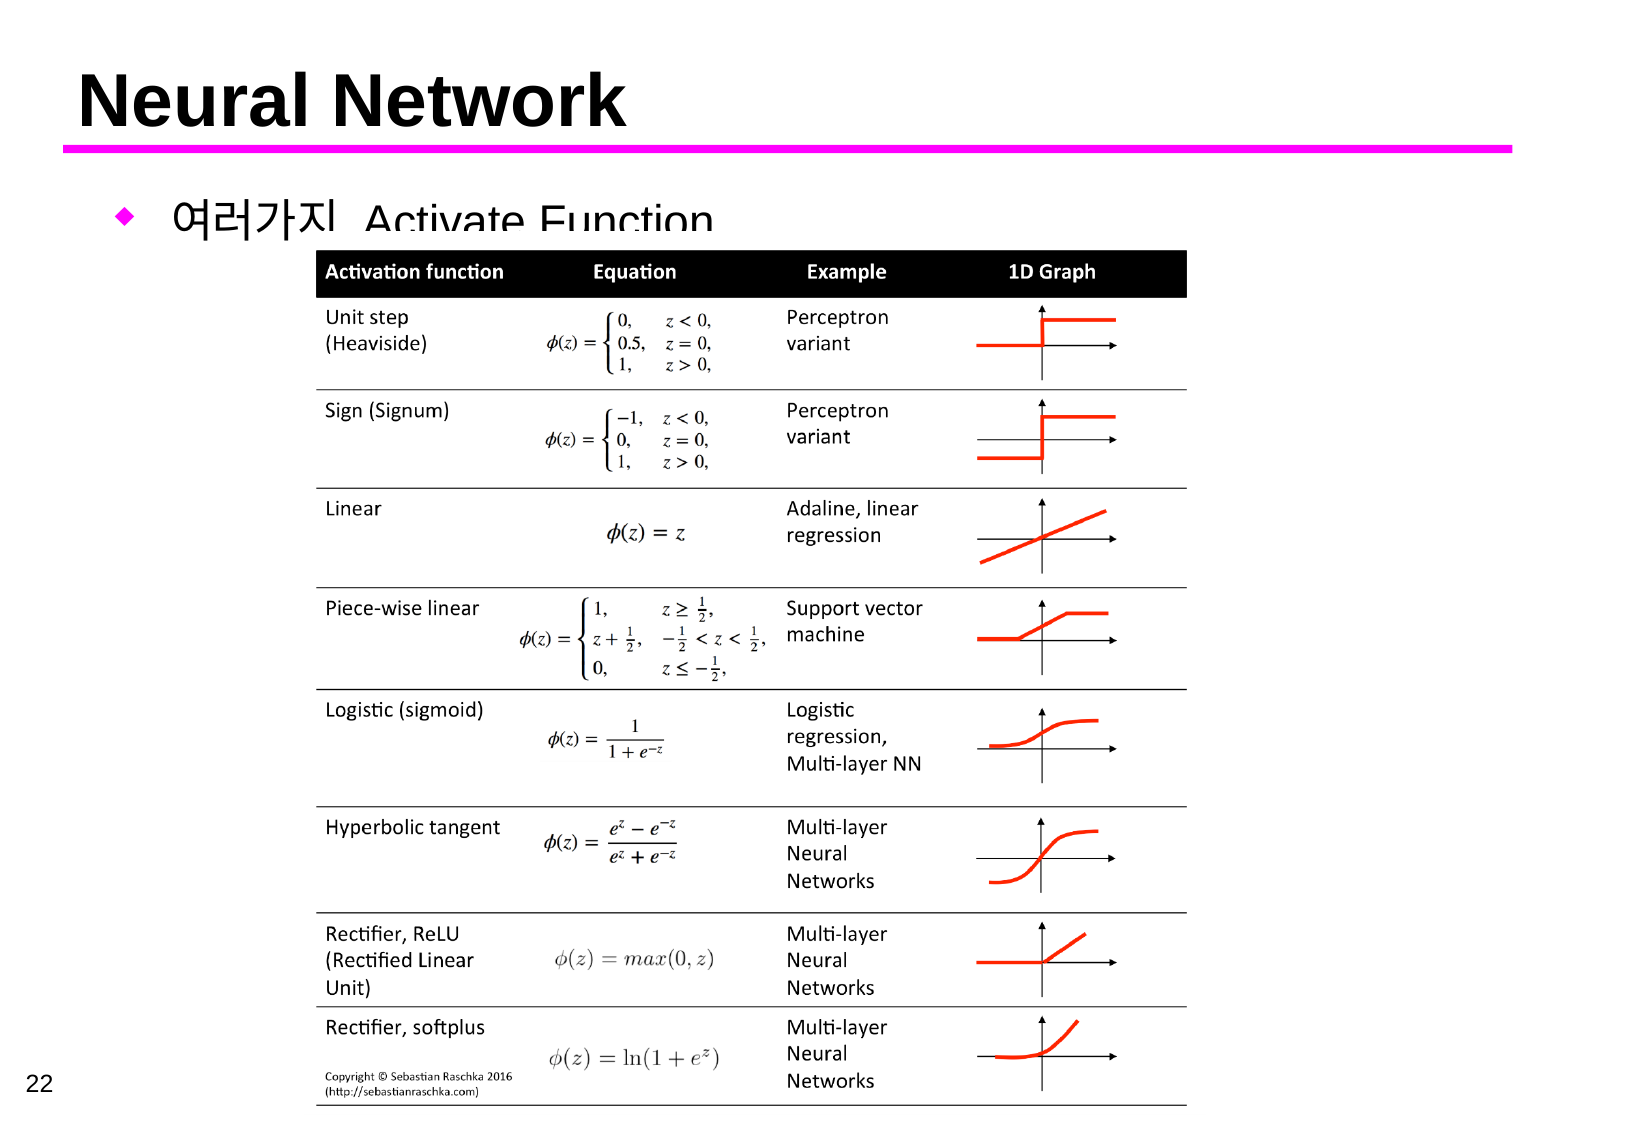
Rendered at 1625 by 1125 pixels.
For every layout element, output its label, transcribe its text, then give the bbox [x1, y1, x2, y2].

list 여러가지 Activate Function [99, 172, 1510, 256]
slide_number 22 [0, 1071, 69, 1094]
title Neural Network [62, 42, 1500, 149]
picture [304, 231, 1206, 1118]
